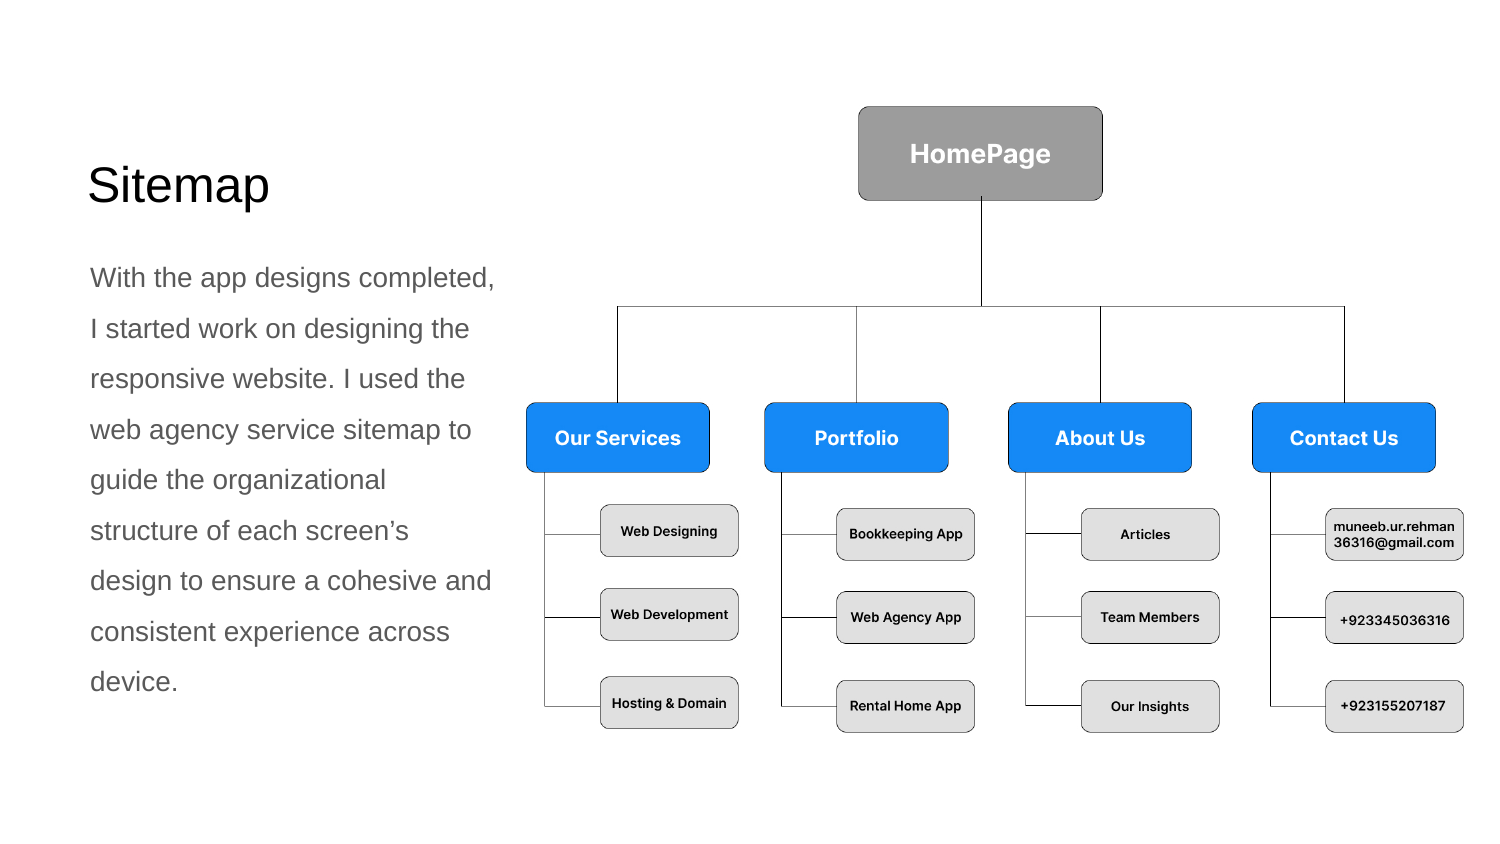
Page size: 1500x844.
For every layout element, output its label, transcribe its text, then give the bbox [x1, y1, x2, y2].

title Sitemap [71, 103, 496, 227]
list With the app designs completed, I started work on designing the responsive website. I used the web agency service sitemap to guide the organizational structure of each screen’s design to ensure a cohesive and consistent experience across device. [51, 227, 496, 750]
picture [501, 89, 1493, 778]
